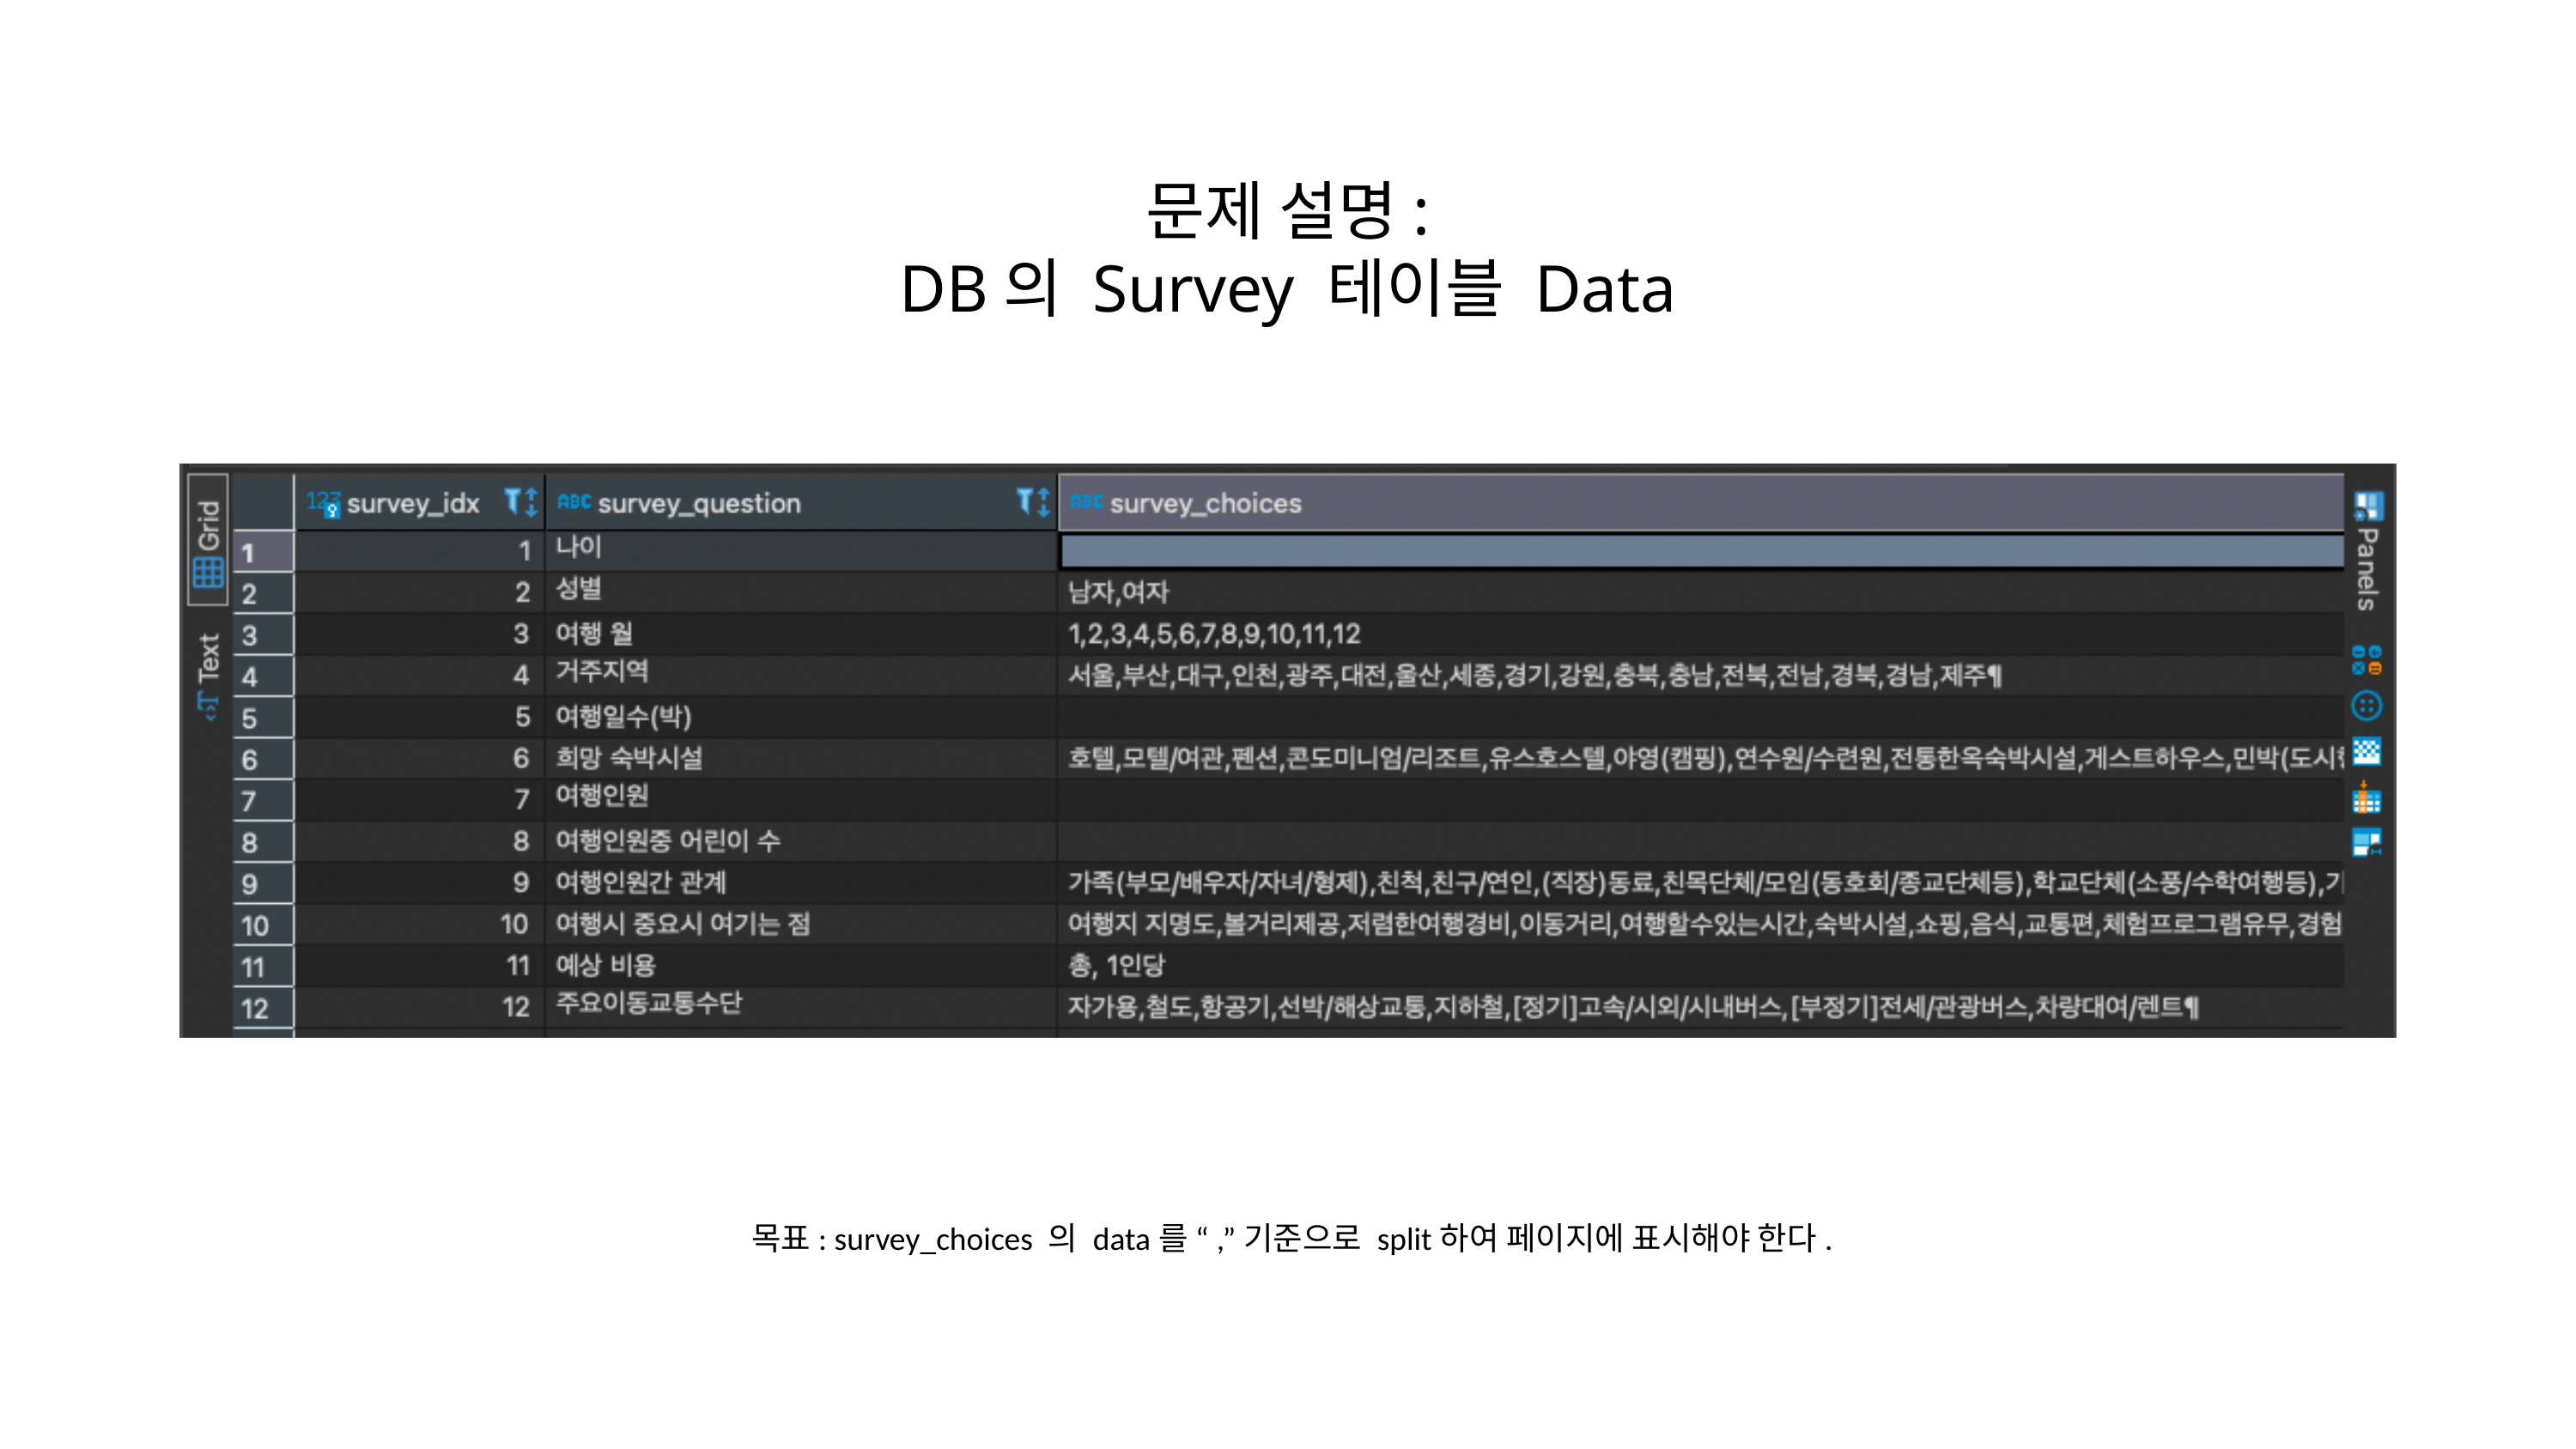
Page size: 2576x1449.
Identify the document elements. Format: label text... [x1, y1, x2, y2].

text_box 목표: survey_choices 의 data를 “,”기준으로 split하여 페이지에 표시해야 한다. [744, 1211, 1840, 1264]
text_box 문제 설명: DB의 Survey 테이블 Data [892, 164, 1684, 332]
picture [179, 464, 2397, 1039]
